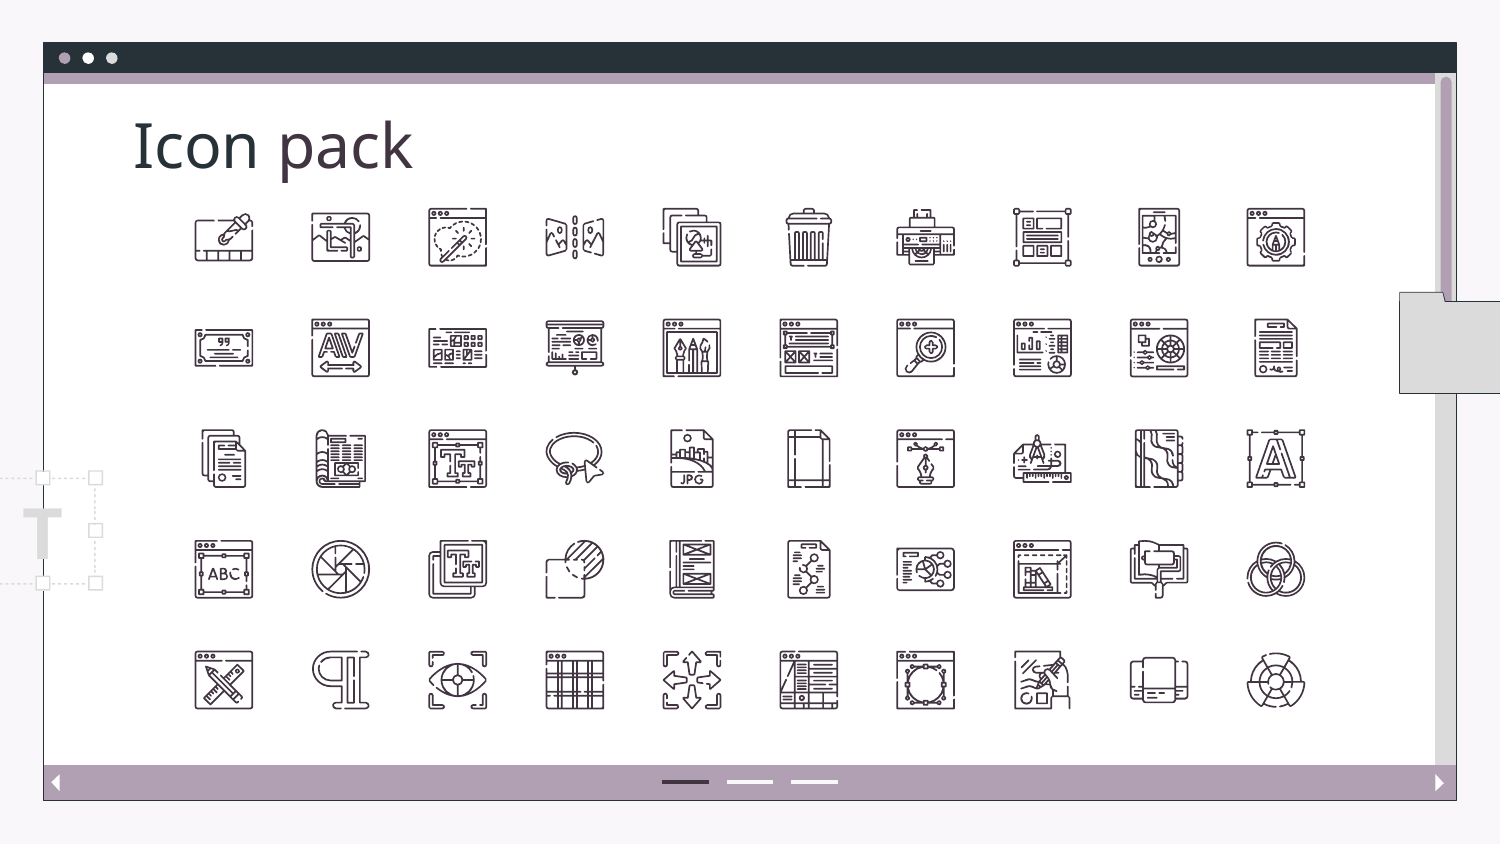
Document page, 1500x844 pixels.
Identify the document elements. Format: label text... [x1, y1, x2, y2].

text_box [545, 320, 605, 376]
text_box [428, 539, 488, 599]
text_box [896, 318, 956, 378]
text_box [545, 539, 605, 599]
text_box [662, 779, 838, 785]
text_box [311, 318, 371, 378]
text_box [785, 207, 833, 267]
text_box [896, 650, 956, 710]
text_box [896, 547, 956, 592]
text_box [427, 650, 488, 710]
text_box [1134, 429, 1184, 489]
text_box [1138, 207, 1181, 267]
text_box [1246, 207, 1306, 267]
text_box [1246, 429, 1306, 489]
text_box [194, 328, 254, 367]
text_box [896, 208, 956, 266]
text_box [315, 429, 367, 489]
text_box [662, 650, 722, 710]
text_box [1129, 656, 1189, 704]
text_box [670, 429, 714, 489]
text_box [545, 214, 605, 260]
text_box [662, 318, 722, 378]
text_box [194, 539, 254, 599]
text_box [896, 429, 956, 489]
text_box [194, 212, 254, 262]
text_box [787, 429, 831, 488]
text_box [428, 207, 488, 267]
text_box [779, 650, 839, 710]
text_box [1012, 318, 1072, 378]
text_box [428, 429, 488, 489]
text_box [662, 207, 722, 267]
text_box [1012, 539, 1072, 599]
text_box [779, 318, 839, 378]
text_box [428, 327, 488, 369]
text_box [1012, 207, 1072, 267]
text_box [311, 650, 371, 710]
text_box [1014, 650, 1071, 710]
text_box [545, 650, 605, 710]
text_box [1129, 540, 1189, 599]
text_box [311, 539, 371, 599]
text_box [545, 431, 605, 486]
text_box [1246, 652, 1306, 708]
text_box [1254, 318, 1298, 378]
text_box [194, 650, 254, 710]
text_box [1012, 433, 1072, 484]
text_box [1246, 541, 1306, 597]
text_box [1129, 318, 1189, 378]
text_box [786, 539, 831, 599]
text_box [669, 539, 715, 599]
title Icon pack [118, 90, 1382, 177]
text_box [201, 429, 247, 489]
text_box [311, 212, 371, 263]
